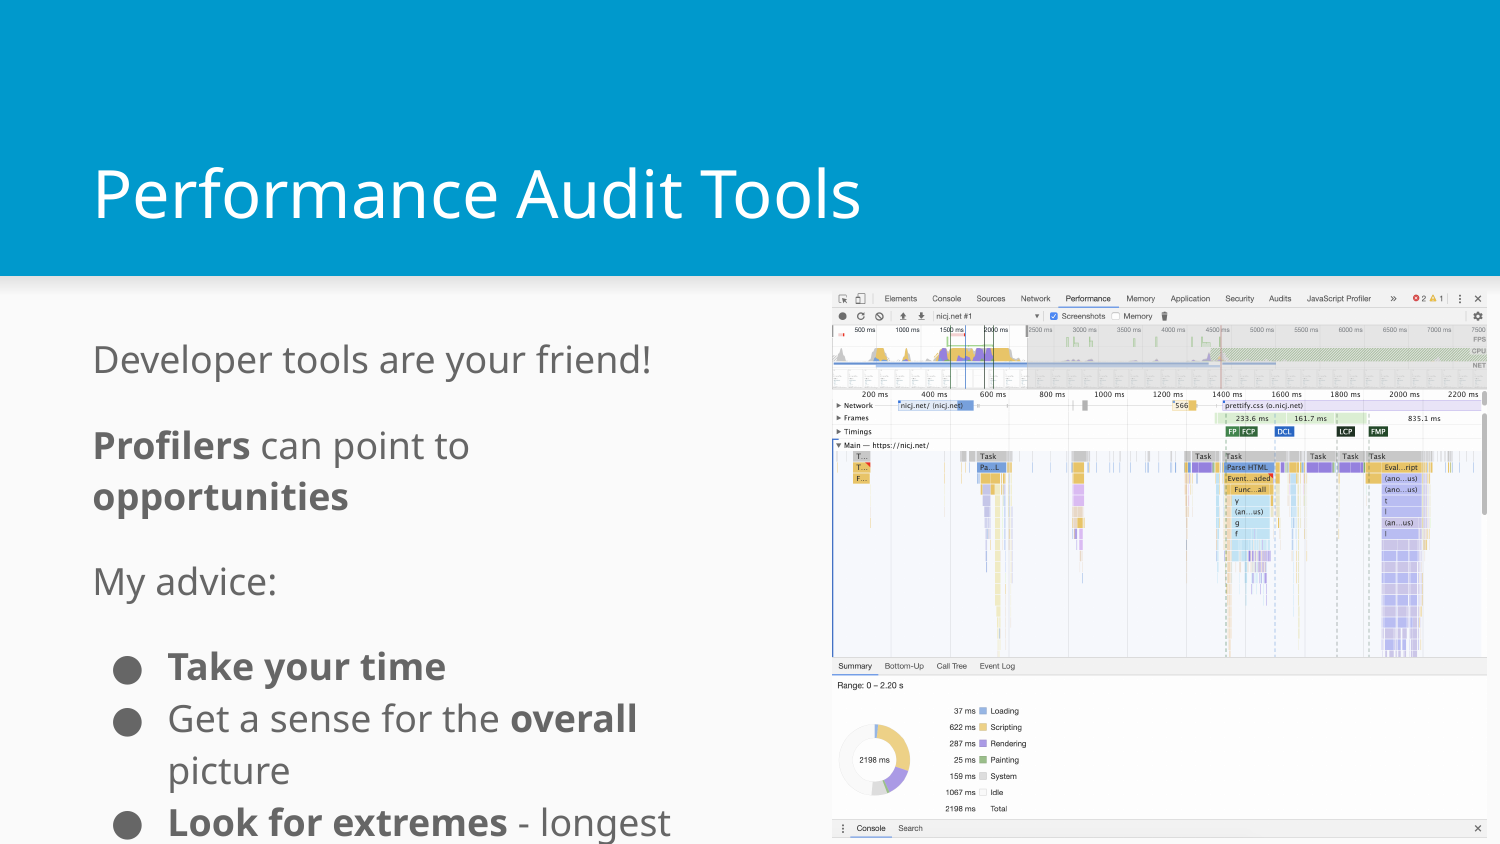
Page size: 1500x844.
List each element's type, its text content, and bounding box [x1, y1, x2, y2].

title Performance Audit Tools [77, 121, 1427, 248]
picture [832, 290, 1487, 838]
list Developer tools are your friend! Profilers can point to opportunities My advice: Take your time Get a sense for the overall picture Look for extremes - longest duration, tallest stack [77, 314, 750, 760]
